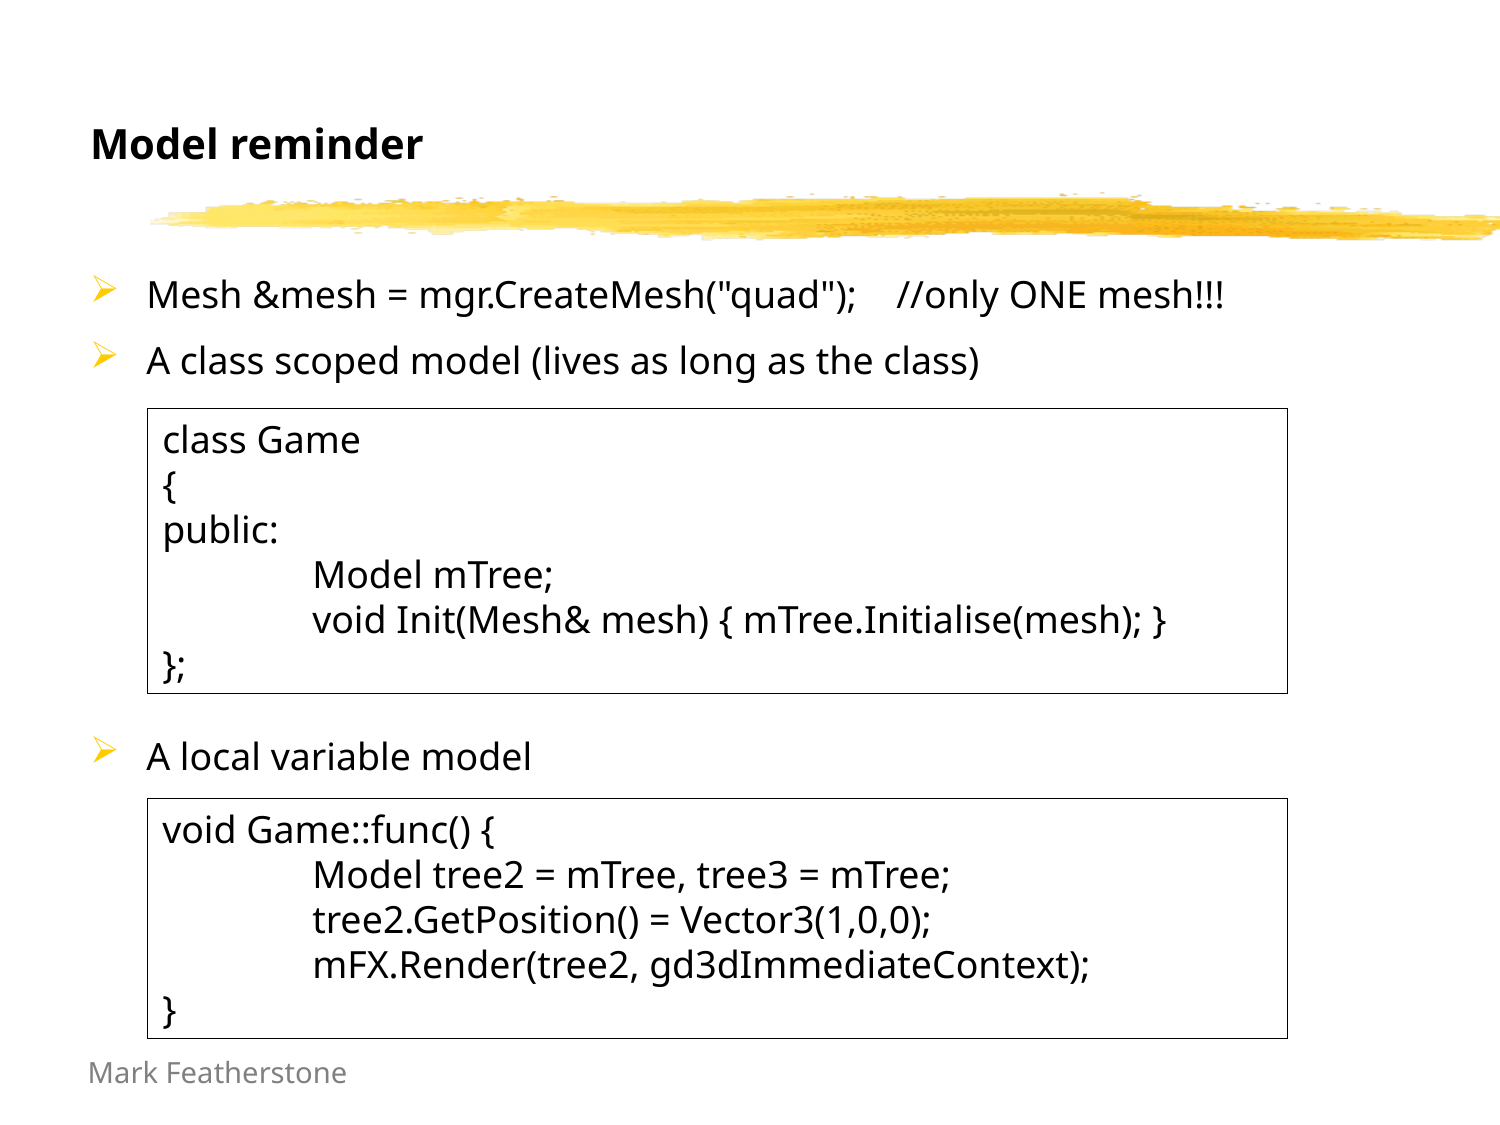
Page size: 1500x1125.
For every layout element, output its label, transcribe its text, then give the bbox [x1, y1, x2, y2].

title Model reminder [75, 87, 1425, 175]
list Mesh &mesh = mgr.CreateMesh("quad"); //only ONE mesh!!! A class scoped model (lives as long as the class) A local variable model [75, 249, 1417, 994]
picture [150, 187, 1500, 251]
text_box void Game::func() { Model tree2 = mTree, tree3 = mTree; tree2.GetPosition() = Vector3(1,0,0); mFX.Render(tree2, gd3dImmediateContext); } [147, 798, 1288, 1039]
text_box class Game { public: Model mTree; void Init(Mesh& mesh) { mTree.Initialise(mesh); } }; [147, 408, 1288, 694]
